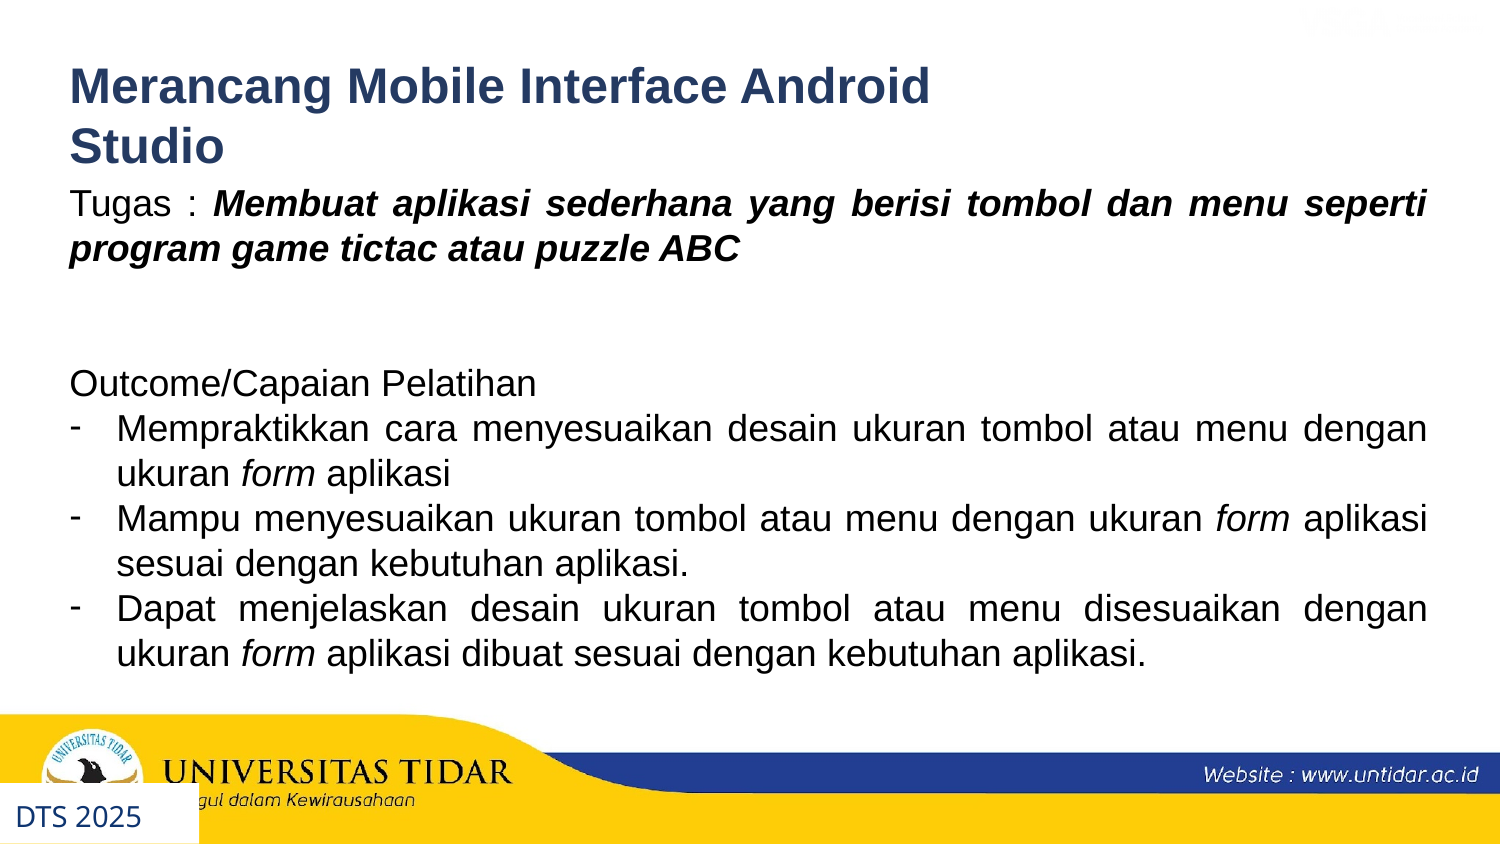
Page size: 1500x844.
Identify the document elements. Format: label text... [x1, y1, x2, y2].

text_box DTS 2025 [0, 783, 200, 844]
text_box Merancang Mobile Interface Android Studio [54, 46, 982, 170]
picture [0, 0, 1500, 844]
text_box Tugas : Membuat aplikasi sederhana yang berisi tombol dan menu seperti program game tictac atau puzzle ABC Outcome/Capaian Pelatihan Mempraktikkan cara menyesuaikan desain ukuran tombol atau menu dengan ukuran form aplikasi Mampu menyesuaikan ukuran tombol atau menu dengan ukuran form aplikasi sesuai dengan kebutuhan aplikasi. Dapat menjelaskan desain ukuran tombol atau menu disesuaikan dengan ukuran form aplikasi dibuat sesuai dengan kebutuhan aplikasi. [54, 170, 1443, 681]
